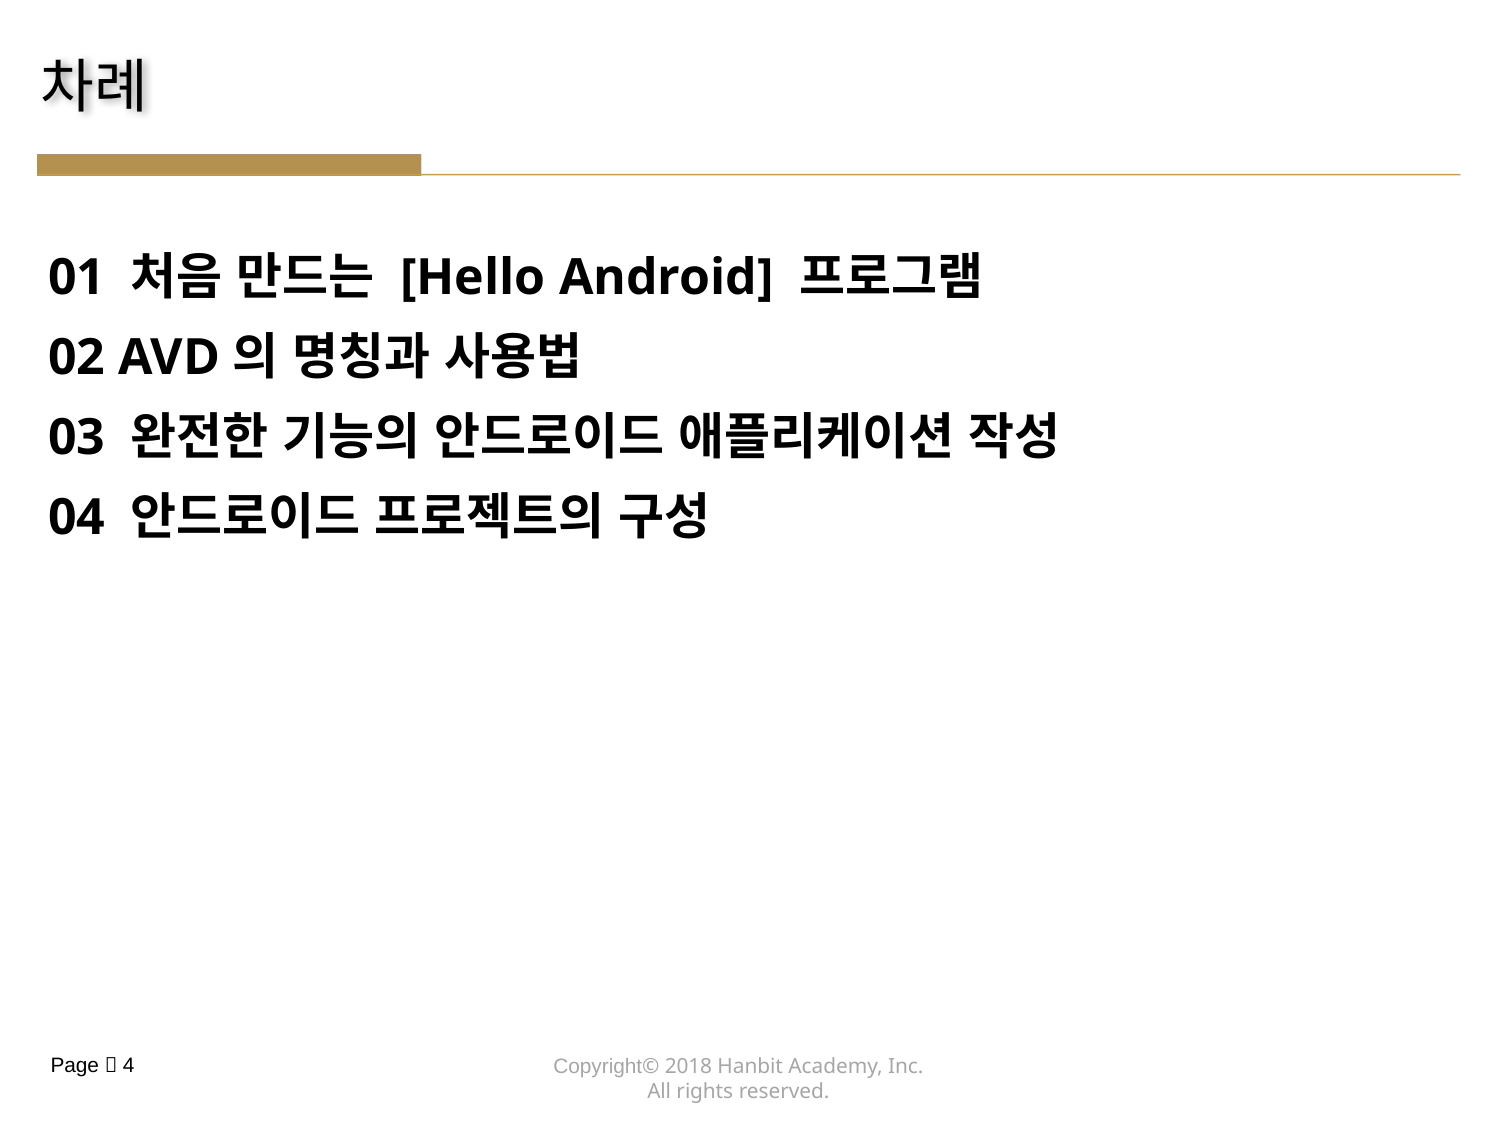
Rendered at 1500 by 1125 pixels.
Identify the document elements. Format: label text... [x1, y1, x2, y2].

list 01 처음 만드는 [Hello Android] 프로그램 02 AVD의 명칭과 사용법 03 완전한 기능의 안드로이드 애플리케이션 작성 04 안드로이드 프로젝트의 구성 [48, 243, 1448, 952]
